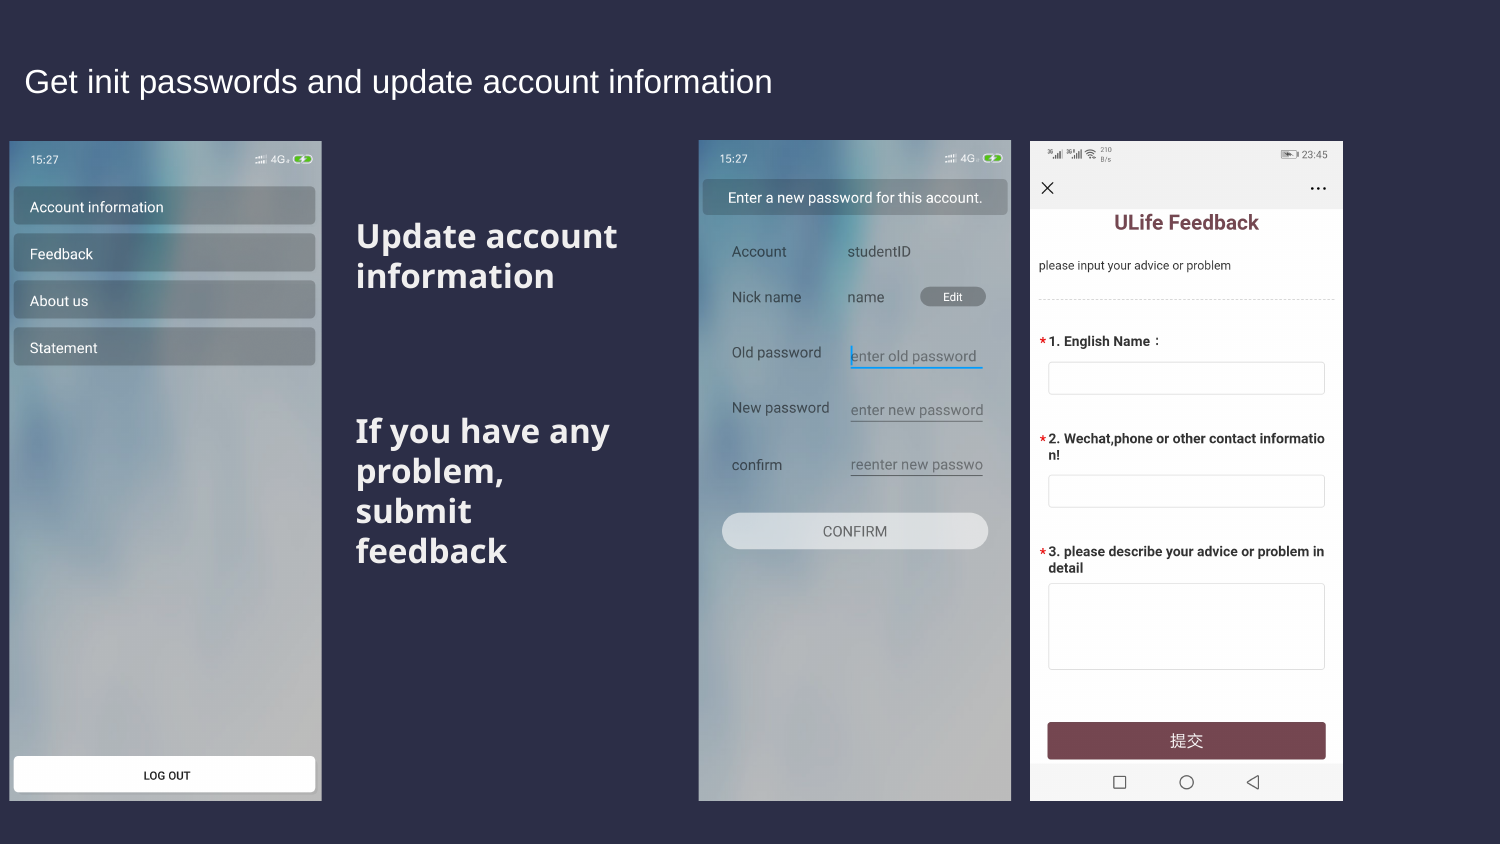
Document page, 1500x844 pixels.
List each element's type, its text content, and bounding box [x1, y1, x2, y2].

text_box Update account information [340, 207, 638, 304]
picture [1029, 140, 1343, 801]
text_box If you have any problem, submit feedback [340, 402, 639, 539]
picture [698, 140, 1012, 801]
text_box Get init passwords and update account information [9, 53, 828, 109]
picture [9, 140, 322, 801]
